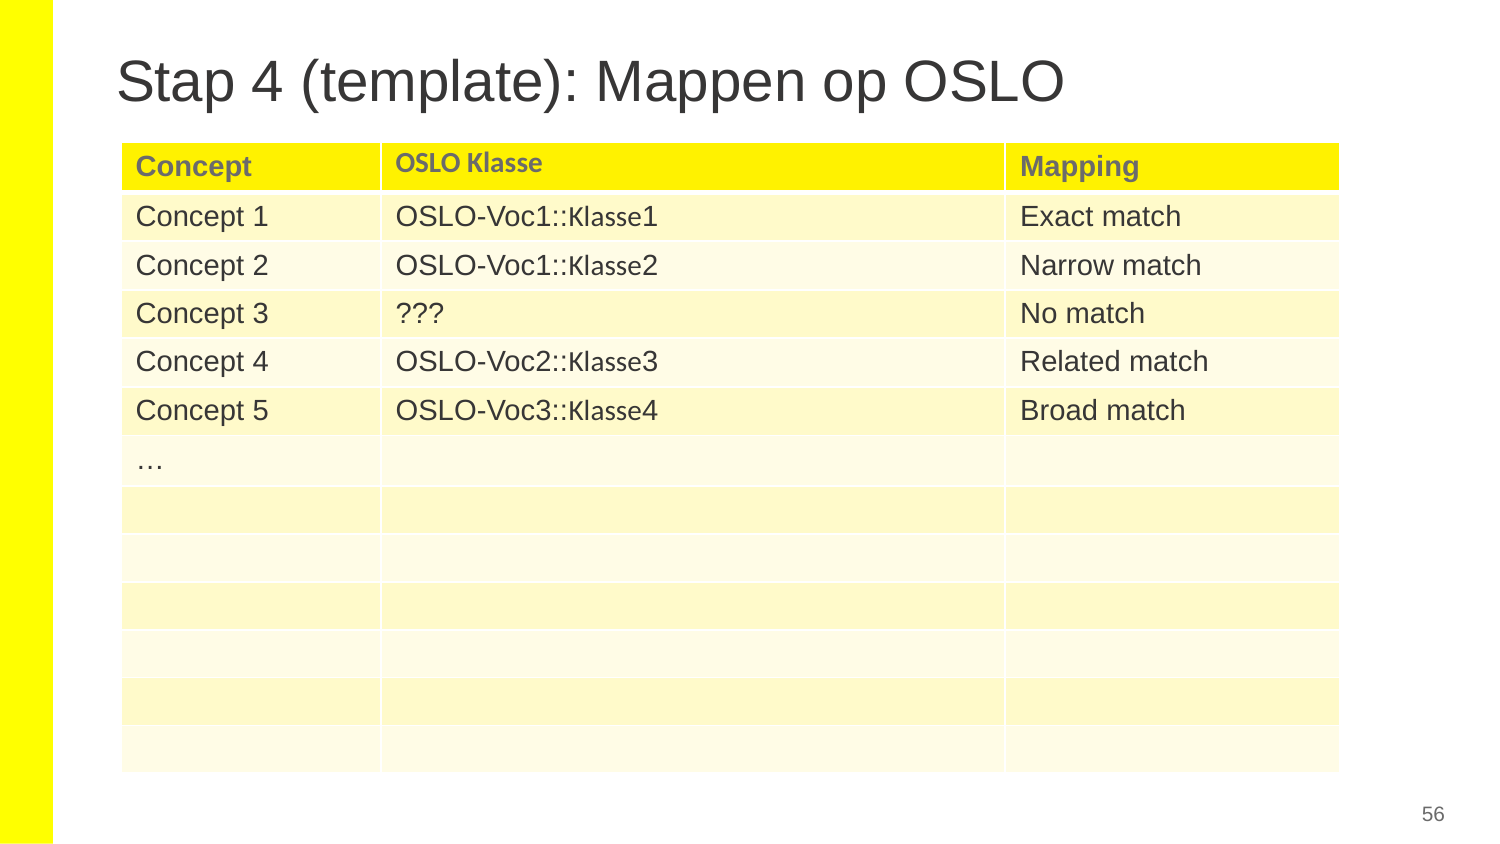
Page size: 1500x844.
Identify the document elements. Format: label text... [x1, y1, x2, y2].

table_cell [1006, 535, 1339, 581]
table_cell [122, 583, 380, 629]
table_cell [382, 487, 1004, 533]
table_cell [382, 583, 1004, 629]
table_cell Concept 3 [122, 291, 380, 337]
table_cell [122, 726, 380, 772]
table_cell Concept 4 [122, 339, 380, 386]
table_cell [122, 631, 380, 677]
table_cell OSLO-Voc3::Klasse4 [382, 388, 1004, 435]
table_cell OSLO-Voc2::Klasse3 [382, 339, 1004, 386]
table_header Concept [122, 143, 380, 190]
slide_number 56 [1339, 796, 1452, 829]
table_cell OSLO-Voc1::Klasse2 [382, 242, 1004, 289]
table_cell [1006, 583, 1339, 629]
table_cell ??? [382, 291, 1004, 337]
table_cell [122, 678, 380, 725]
table_cell Concept 5 [122, 388, 380, 435]
table_cell [382, 436, 1004, 485]
table_cell Broad match [1006, 388, 1339, 435]
table_cell Concept 1 [122, 195, 380, 240]
table_cell [1006, 436, 1339, 485]
table_cell … [122, 436, 380, 485]
table_cell [1006, 726, 1339, 772]
table_cell [382, 678, 1004, 725]
table_cell [1006, 631, 1339, 677]
table_cell Exact match [1006, 195, 1339, 240]
table_cell [382, 535, 1004, 581]
table_cell Concept 2 [122, 242, 380, 289]
table_cell OSLO-Voc1::Klasse1 [382, 195, 1004, 240]
table_cell [382, 631, 1004, 677]
table_header Mapping [1006, 143, 1339, 190]
table_cell Related match [1006, 339, 1339, 386]
table_cell [382, 726, 1004, 772]
table_cell No match [1006, 291, 1339, 337]
table_cell [122, 535, 380, 581]
table_cell [1006, 487, 1339, 533]
table_cell [122, 487, 380, 533]
table_header OSLO Klasse [382, 143, 1004, 190]
table_cell [1006, 678, 1339, 725]
title Stap 4 (template): Mappen op OSLO [103, 44, 1397, 167]
table_cell Narrow match [1006, 242, 1339, 289]
